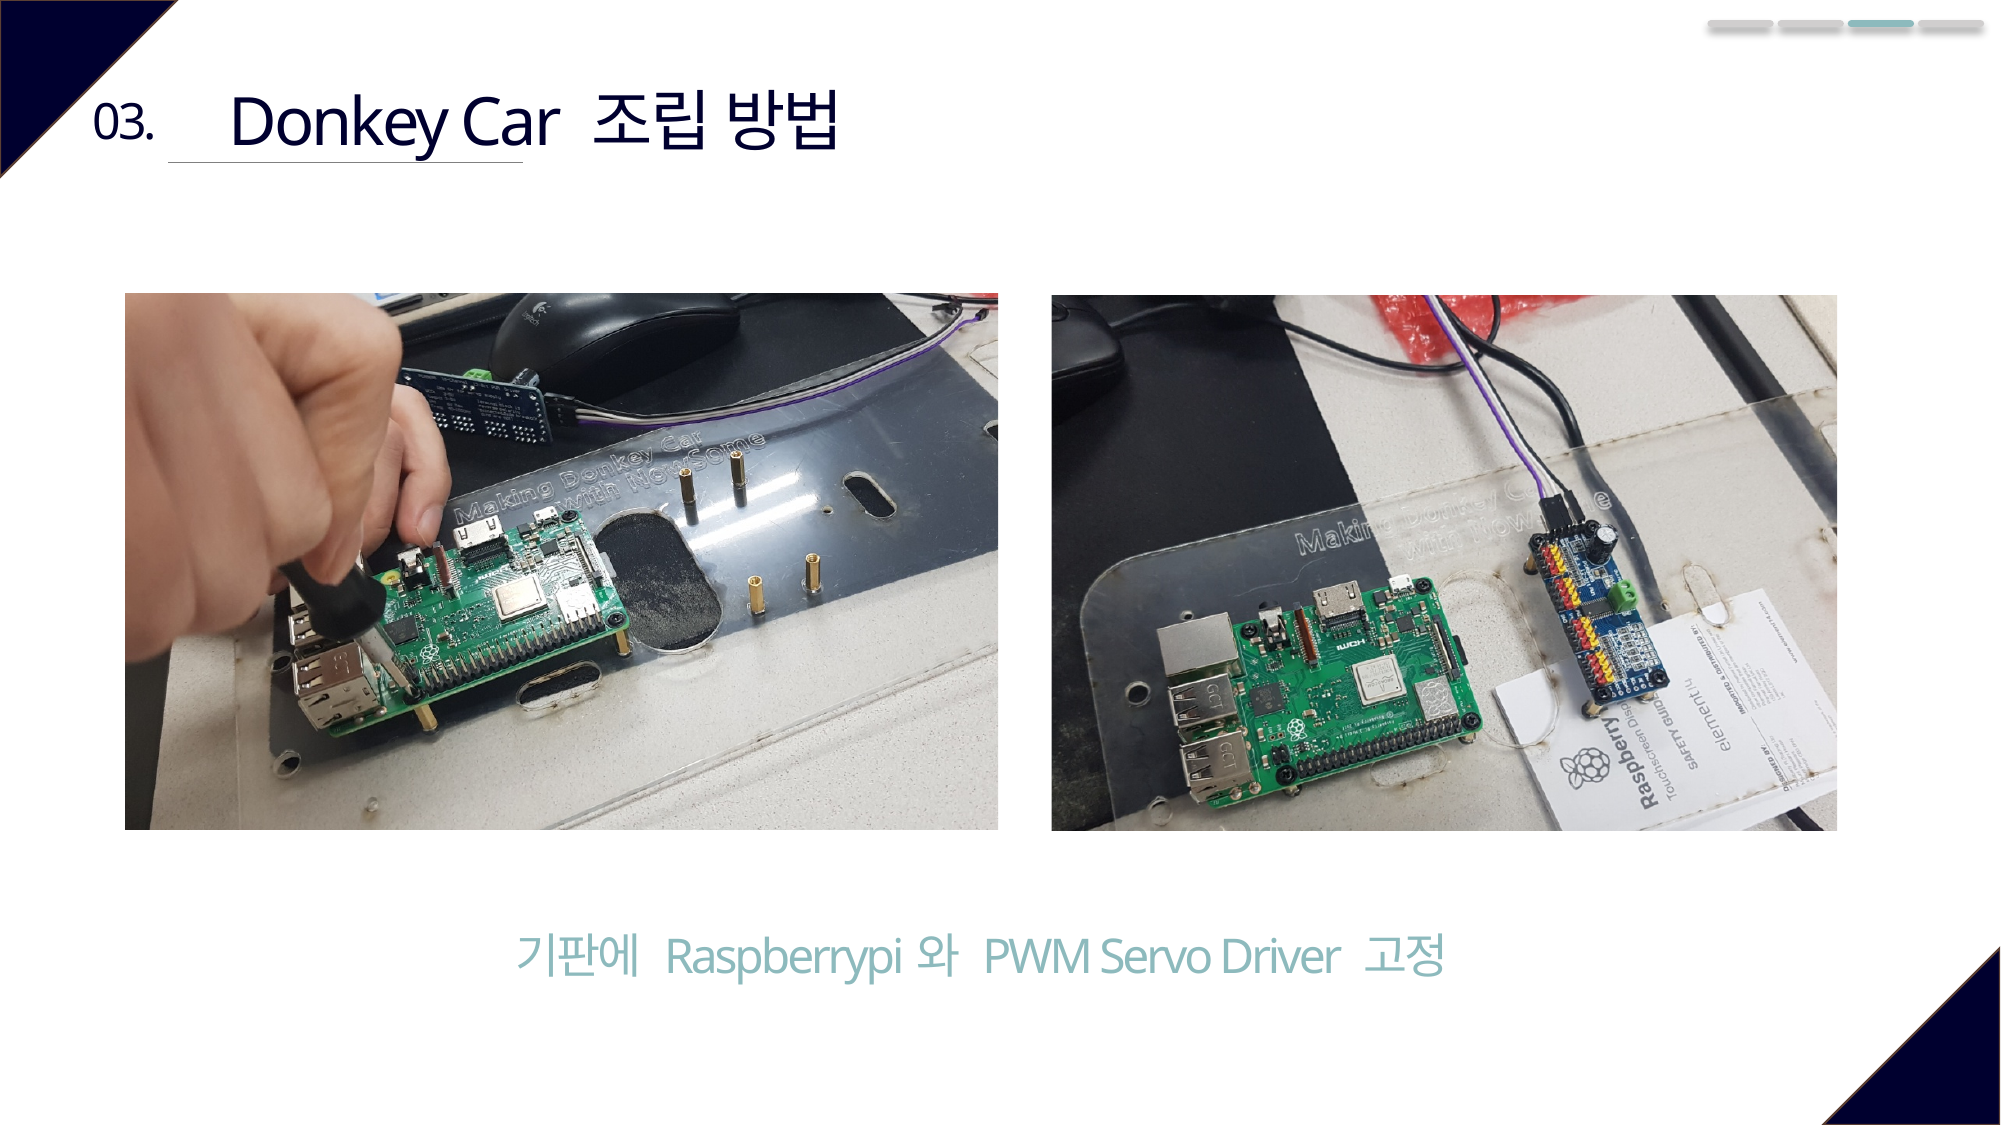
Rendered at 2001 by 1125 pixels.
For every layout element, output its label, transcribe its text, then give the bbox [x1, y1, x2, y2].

text_box Donkey Car 조립 방법 [214, 71, 859, 167]
text_box 03. [78, 81, 172, 157]
picture [125, 293, 999, 830]
picture [1051, 169, 1838, 956]
text_box 기판에 Raspberrypi와 PWM Servo Driver 고정 [501, 918, 1464, 991]
